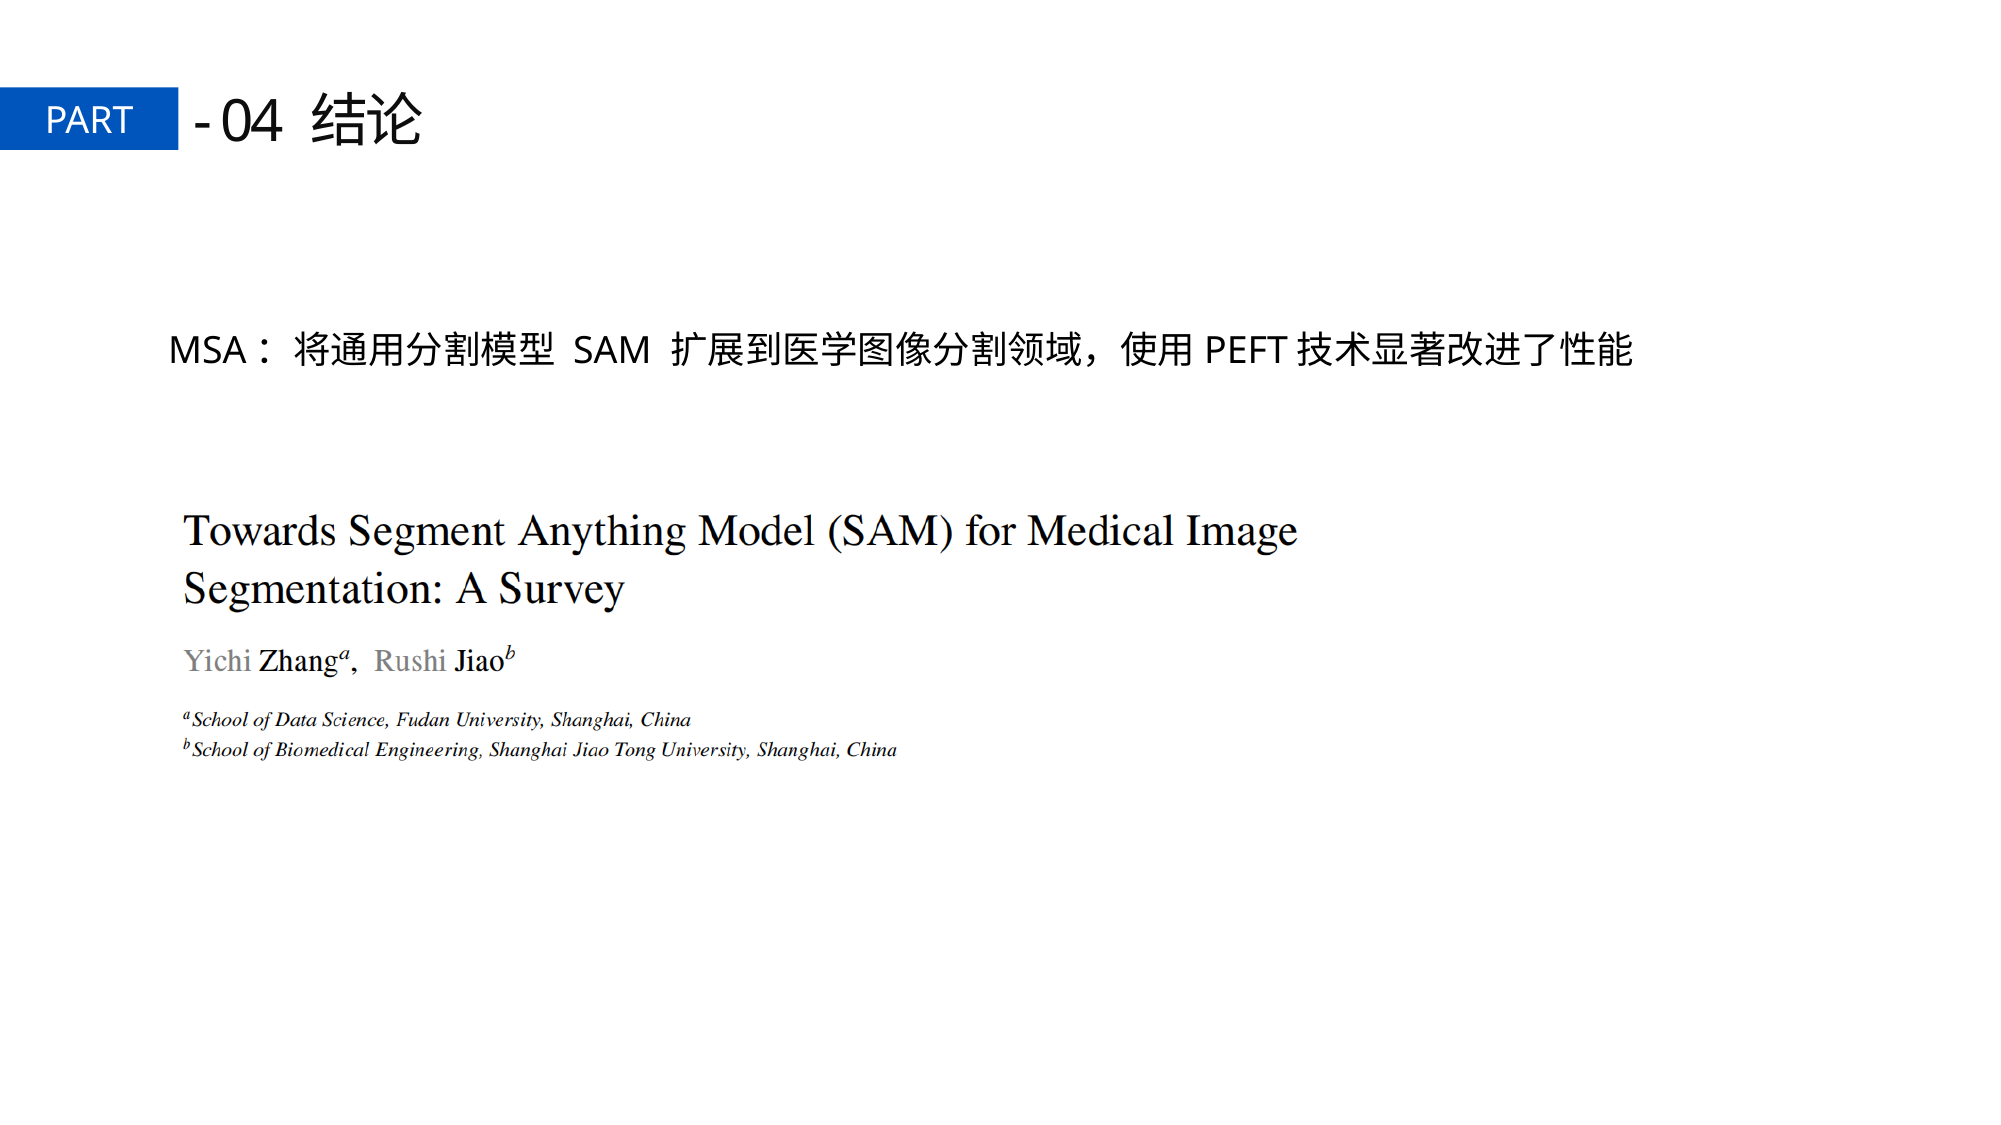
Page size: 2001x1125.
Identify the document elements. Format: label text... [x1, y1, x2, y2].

text_box PART [0, 86, 178, 151]
text_box - 04 结论 [178, 75, 599, 160]
text_box MSA：将通用分割模型 SAM 扩展到医学图像分割领域，使用PEFT技术显著改进了性能 [153, 318, 1696, 379]
picture [137, 489, 1336, 772]
